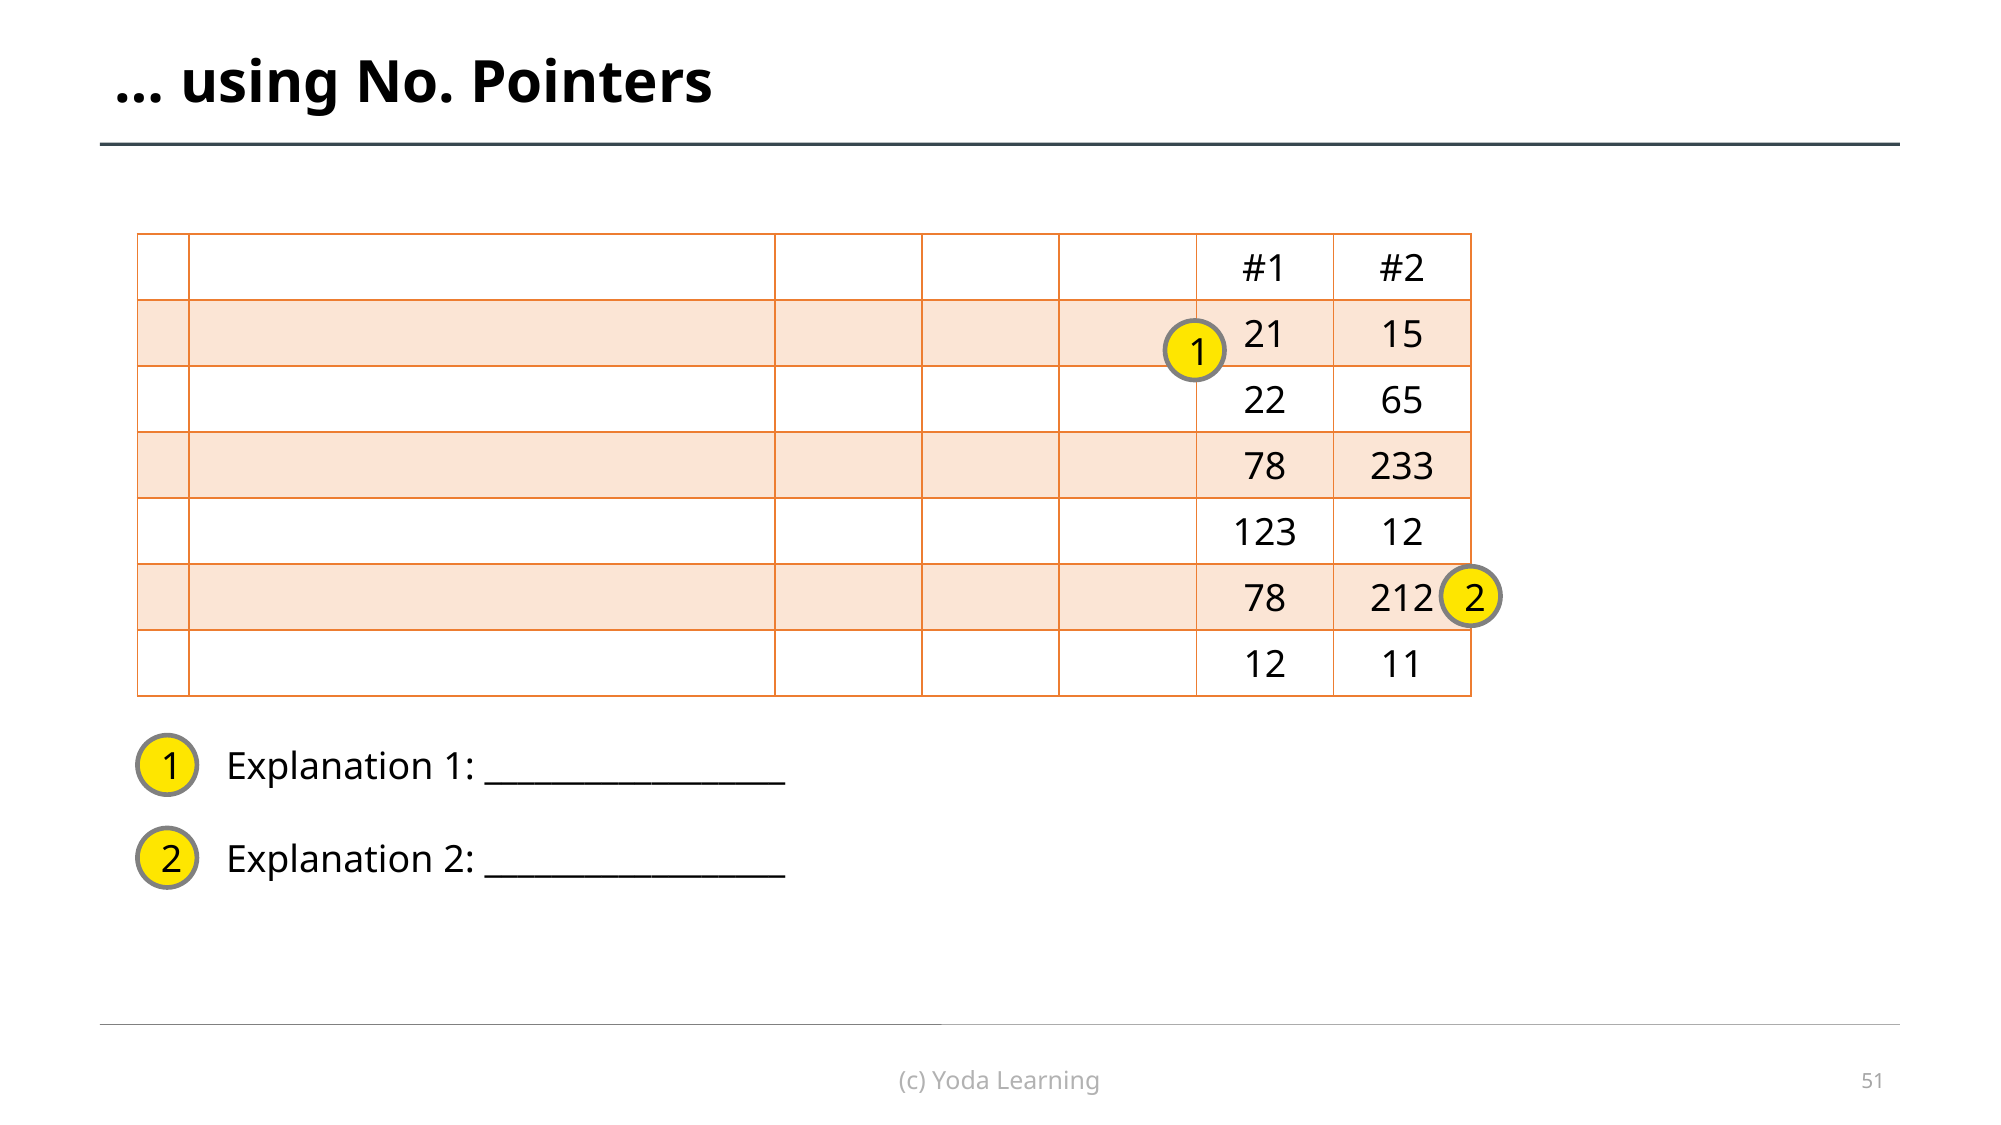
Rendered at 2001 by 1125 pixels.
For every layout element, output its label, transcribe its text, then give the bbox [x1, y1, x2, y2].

table_cell [923, 631, 1058, 695]
table_cell [138, 367, 188, 431]
table_cell [138, 301, 188, 365]
table_cell [923, 565, 1058, 629]
table_cell 123 [1197, 499, 1333, 563]
table_cell [190, 433, 774, 497]
table_cell [776, 631, 921, 695]
text_box 2 [1439, 565, 1502, 627]
table_cell 12 [1197, 631, 1333, 695]
text_box 1 [1163, 319, 1226, 382]
title … using No. Pointers [99, 33, 1900, 135]
text_box 1 [136, 734, 198, 796]
table_cell 78 [1197, 565, 1333, 629]
text_box Explanation 2: __________________ [211, 827, 840, 888]
table_cell [190, 367, 774, 431]
table_cell [1060, 433, 1196, 497]
table_cell [923, 499, 1058, 563]
table_cell [138, 631, 188, 695]
table_cell 78 [1197, 433, 1333, 497]
table_cell [776, 301, 921, 365]
table_cell 212 [1334, 565, 1470, 629]
table_header [776, 235, 921, 299]
table_cell 15 [1334, 301, 1470, 365]
table_header #1 [1197, 235, 1333, 299]
table_cell [190, 565, 774, 629]
table_cell [138, 433, 188, 497]
table_header [138, 235, 188, 299]
table_cell [1060, 367, 1196, 431]
table_cell [923, 433, 1058, 497]
table_cell 12 [1334, 499, 1470, 563]
text_box Explanation 1: __________________ [211, 734, 840, 795]
table_cell [1060, 631, 1196, 695]
table_header [190, 235, 774, 299]
table_cell 22 [1197, 367, 1333, 431]
table_cell 21 [1197, 301, 1333, 365]
table_cell [923, 301, 1058, 365]
table_header #2 [1334, 235, 1470, 299]
table_cell [776, 433, 921, 497]
table_cell [776, 499, 921, 563]
table_cell [138, 499, 188, 563]
table_cell [190, 301, 774, 365]
slide_number 51 [1450, 1061, 1900, 1103]
table_cell 65 [1334, 367, 1470, 431]
table_cell [1060, 499, 1196, 563]
table_cell [138, 565, 188, 629]
table_cell [776, 367, 921, 431]
table_cell [776, 565, 921, 629]
table_cell [923, 367, 1058, 431]
table_cell [190, 499, 774, 563]
table_cell [190, 631, 774, 695]
table_header [1060, 235, 1196, 299]
table_cell [1060, 565, 1196, 629]
table_cell 233 [1334, 433, 1470, 497]
table_header [923, 235, 1058, 299]
footer (c) Yoda Learning [662, 1061, 1338, 1103]
table_cell [1060, 301, 1196, 365]
table_cell 11 [1334, 631, 1470, 695]
text_box 2 [136, 826, 198, 889]
